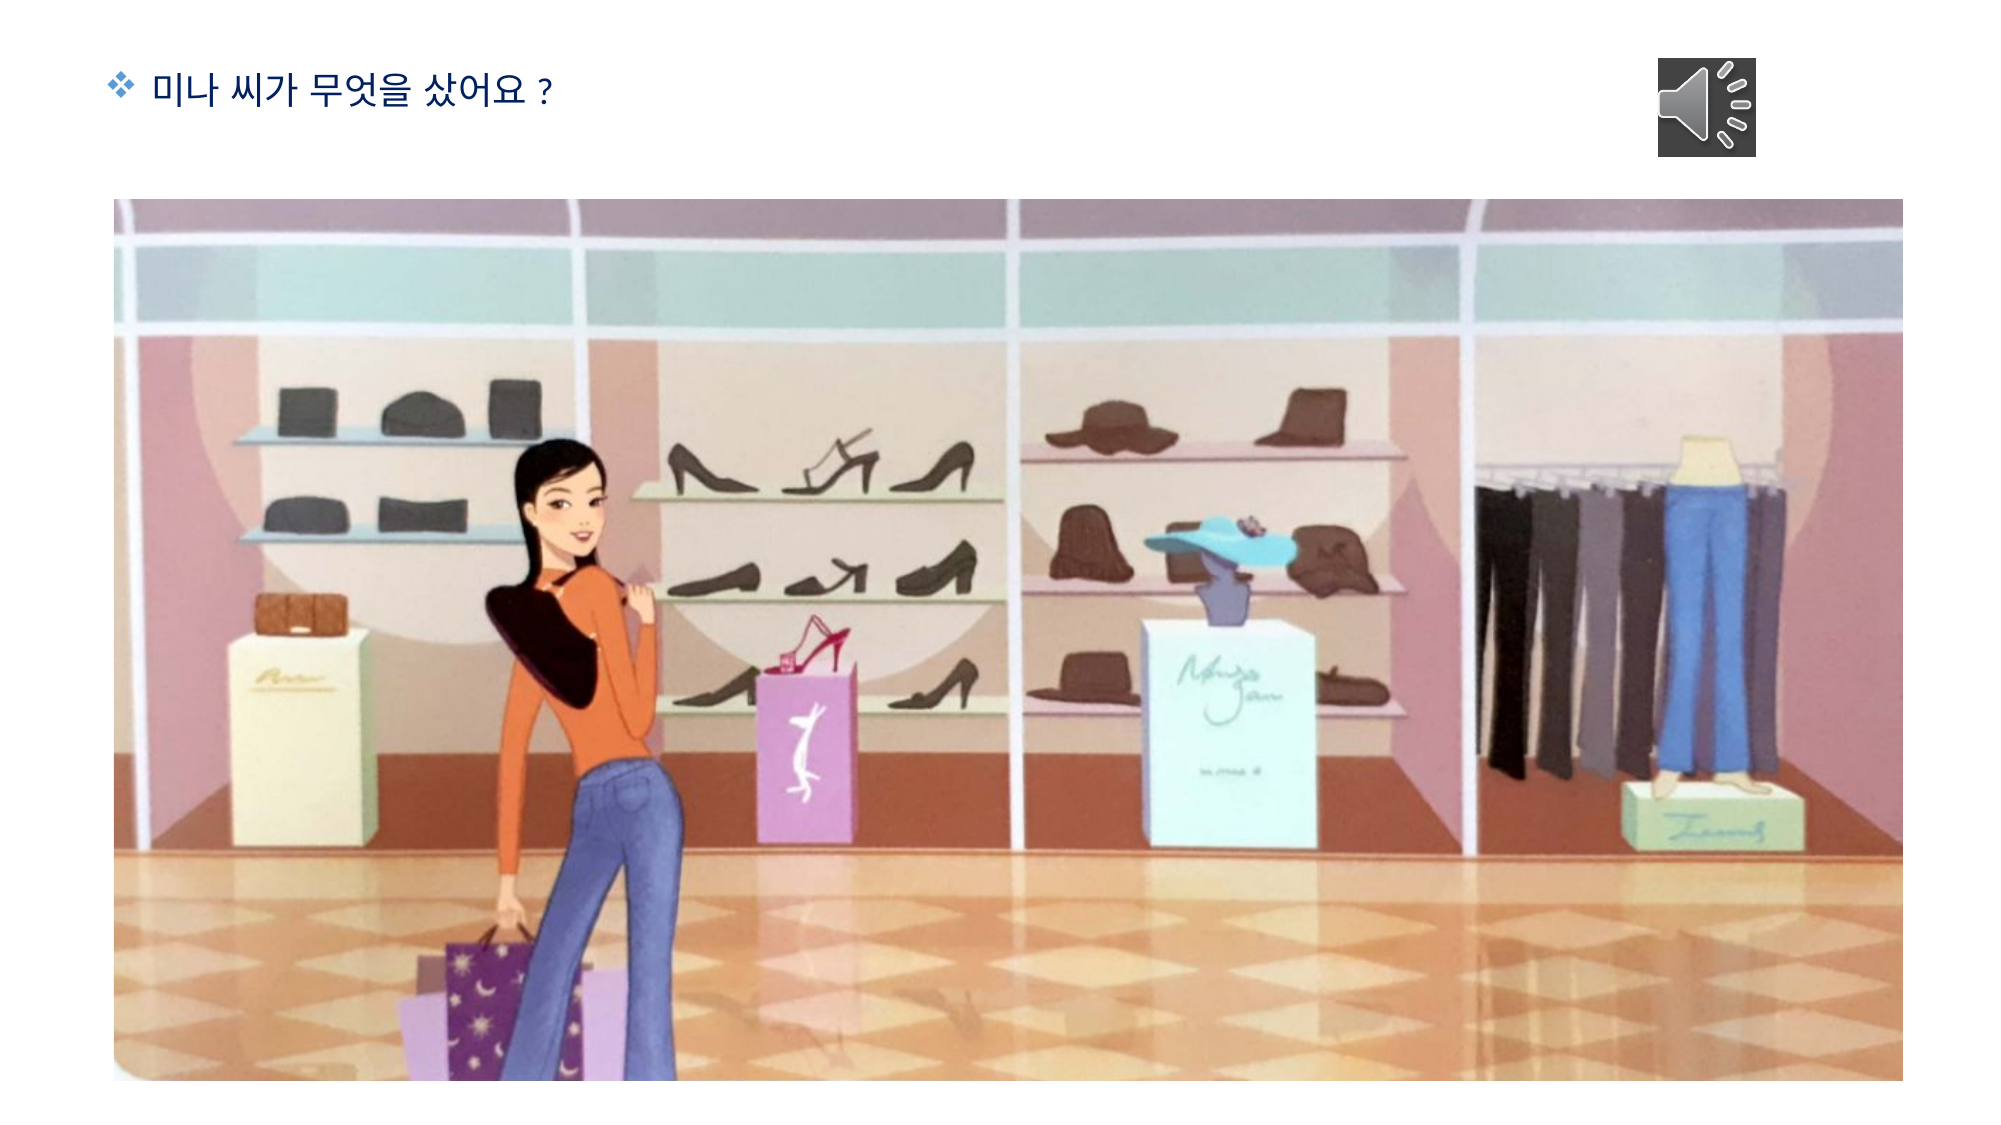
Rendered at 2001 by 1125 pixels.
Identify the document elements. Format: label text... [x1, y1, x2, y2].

picture [1656, 57, 1757, 158]
picture [113, 199, 1903, 1081]
text_box 미나 씨가 무엇을 샀어요? [16, 64, 642, 116]
